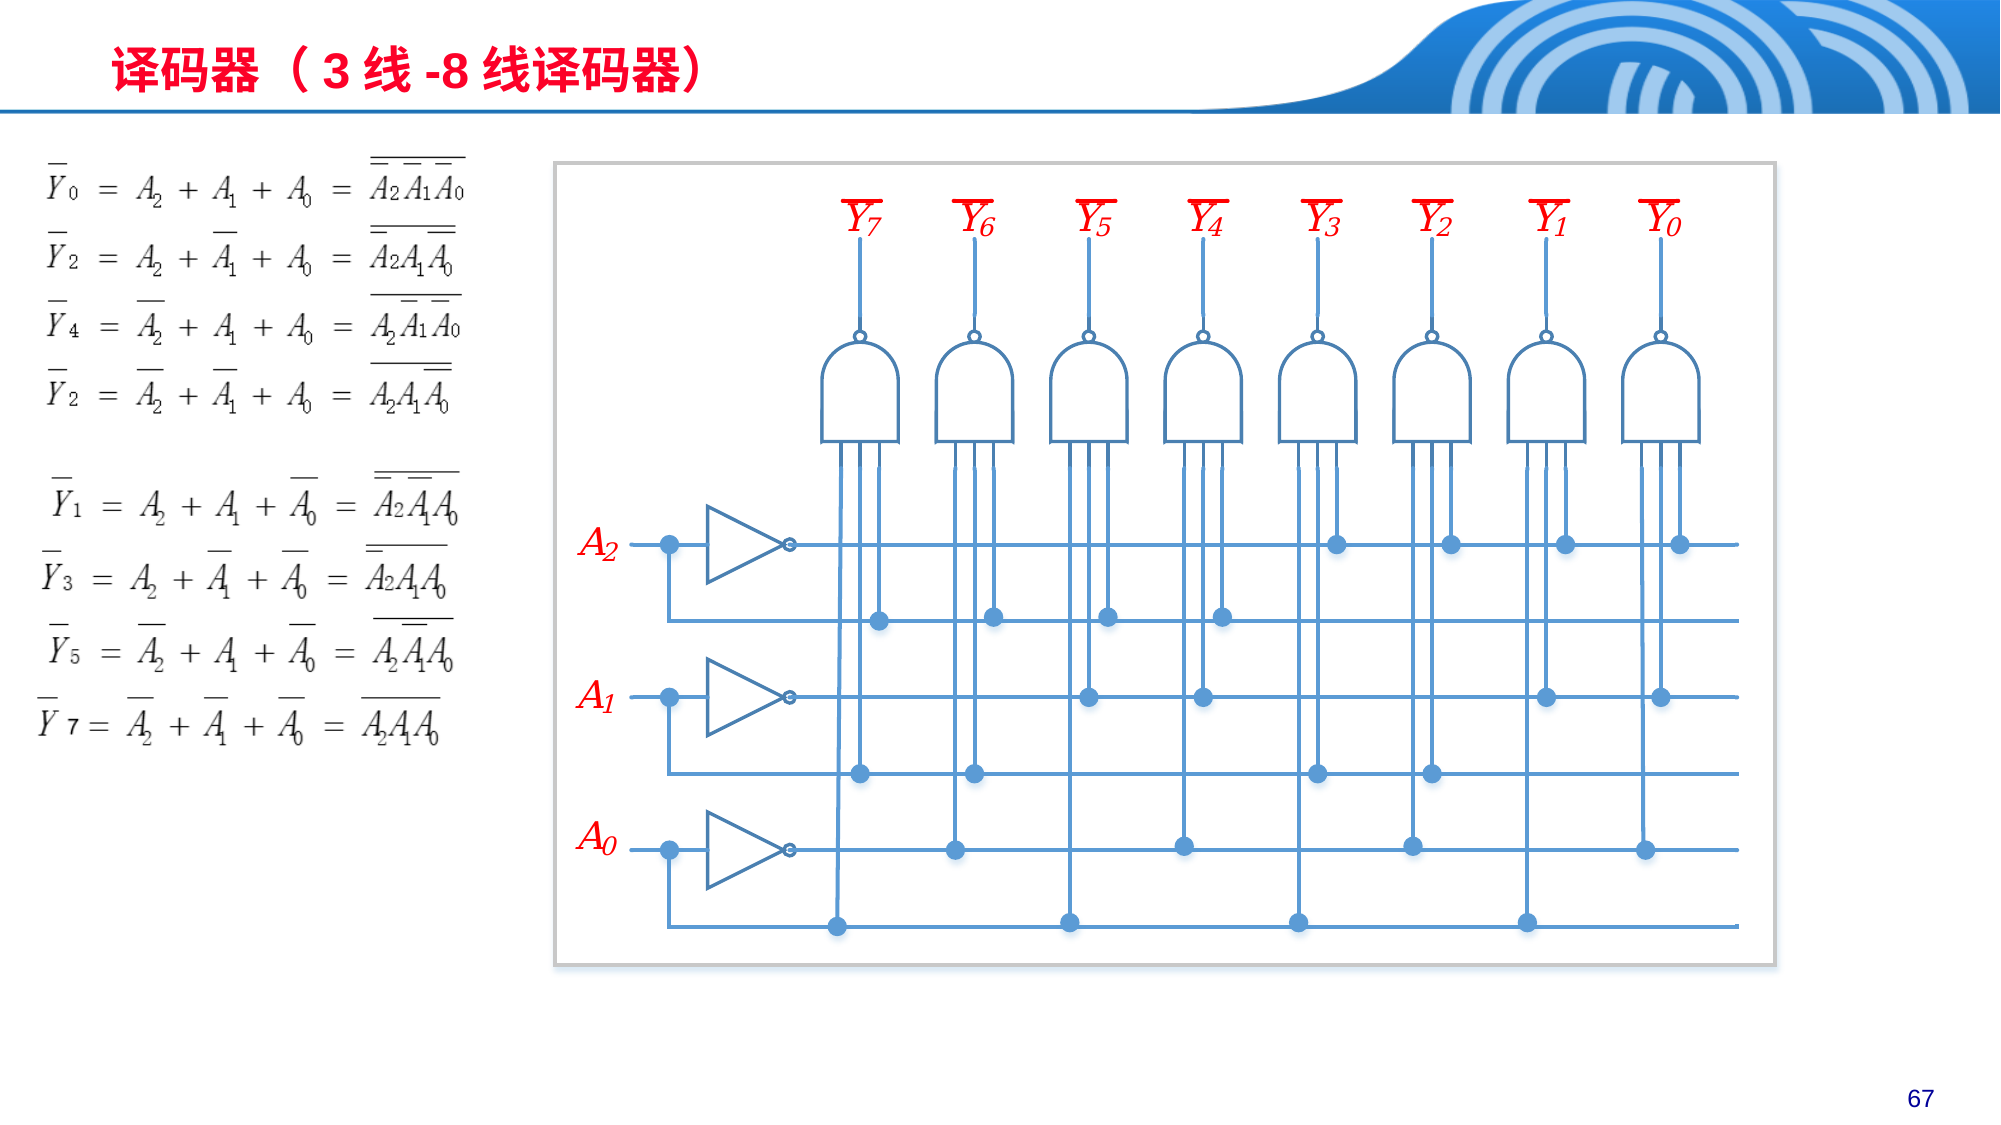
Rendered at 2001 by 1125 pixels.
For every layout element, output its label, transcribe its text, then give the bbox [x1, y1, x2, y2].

title 译码器（3线-8线译码器） [99, 42, 964, 105]
picture [19, 148, 481, 421]
picture [0, 0, 2000, 114]
picture [17, 463, 505, 756]
picture [542, 154, 1789, 982]
